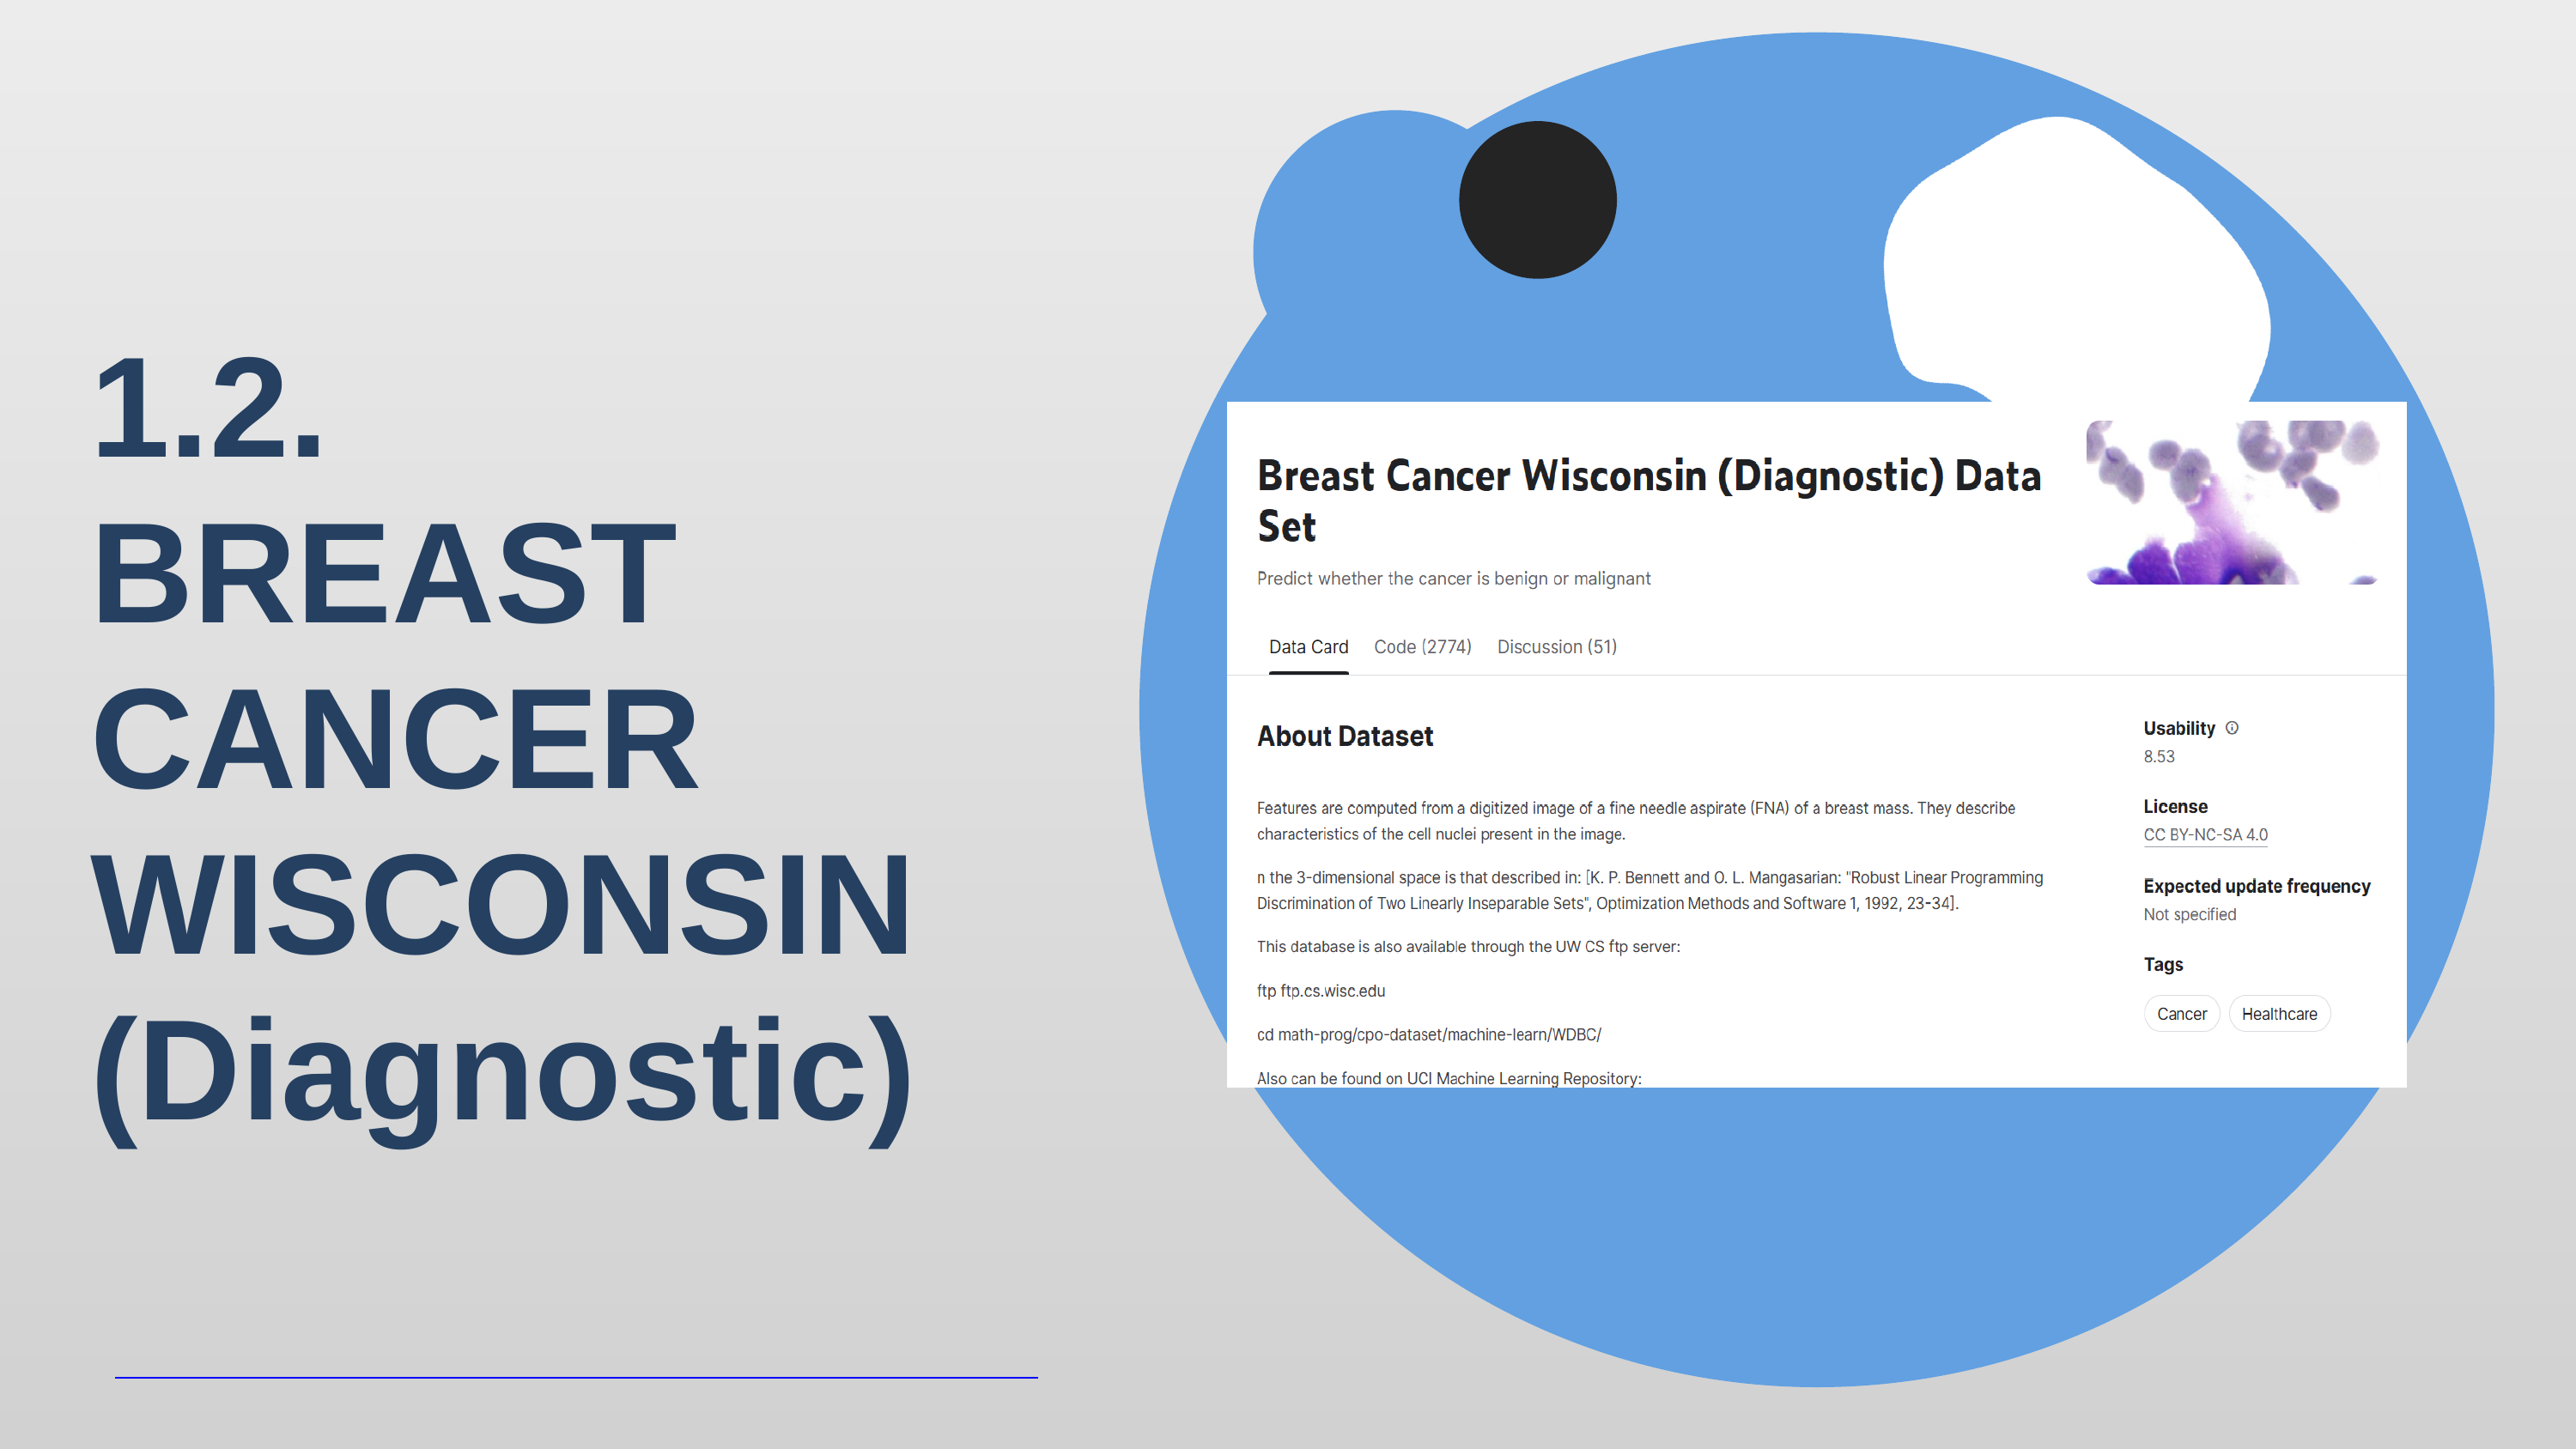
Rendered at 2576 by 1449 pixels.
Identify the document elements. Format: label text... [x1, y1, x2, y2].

picture [1226, 118, 2408, 1088]
text_box Nguồn: https://www.kaggle.com/datasets/uciml/breast-cancer-wisconsin-data [0, 1336, 1106, 1387]
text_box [1253, 110, 1539, 396]
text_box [1139, 32, 2495, 1388]
text_box 1.2. BREAST CANCER WISCONSIN (Diagnostic) [90, 319, 1134, 1149]
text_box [1459, 120, 1618, 279]
text_box [0, 0, 2576, 1449]
